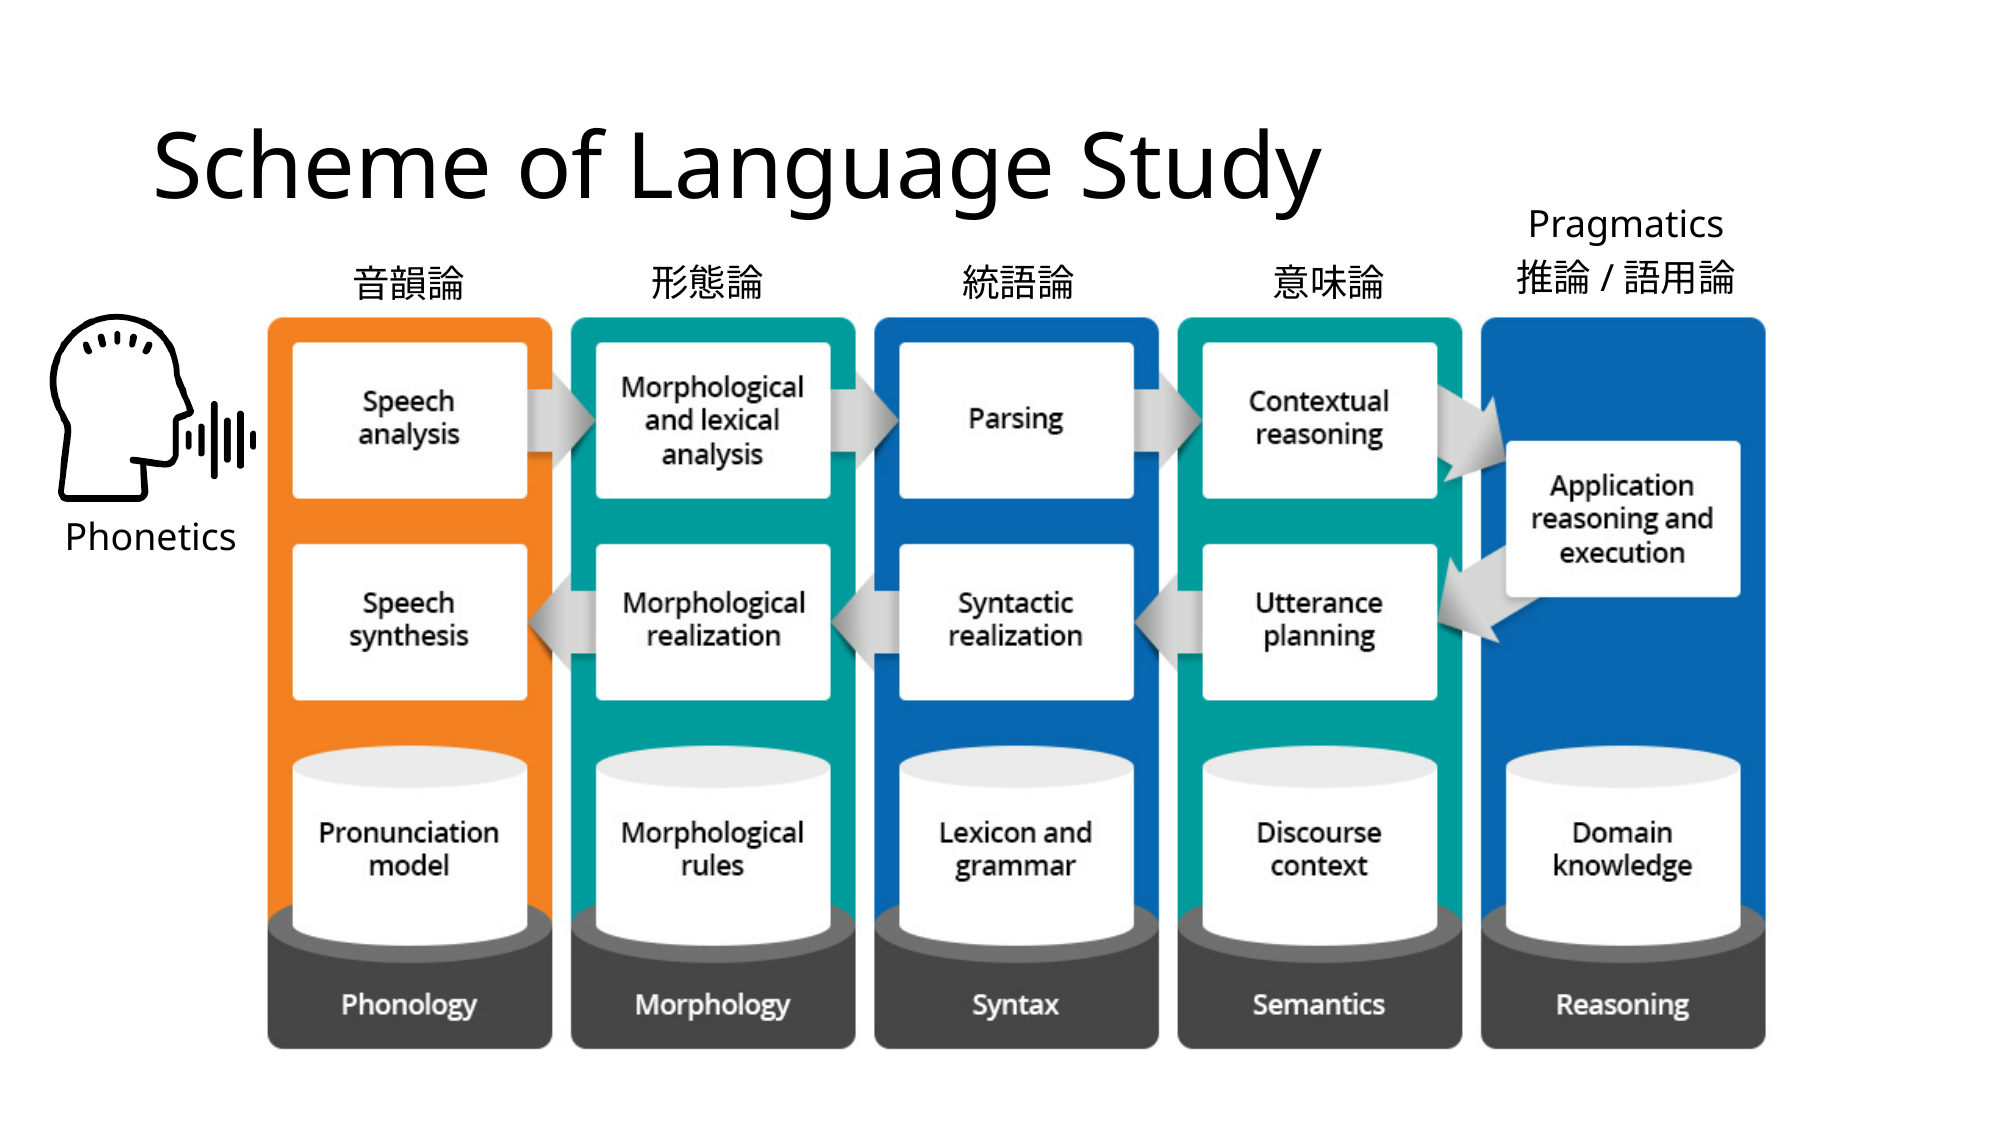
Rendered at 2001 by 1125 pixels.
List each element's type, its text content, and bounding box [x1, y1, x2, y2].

text_box 統語論 [947, 251, 1090, 276]
title Scheme of Language Study [137, 59, 1863, 278]
text_box 推論/語用論 [1501, 246, 1751, 276]
text_box 音韻論 [337, 252, 480, 276]
text_box 形態論 [636, 251, 779, 276]
picture [48, 276, 1806, 1119]
text_box Pragmatics [1512, 192, 1740, 252]
text_box 意味論 [1257, 251, 1401, 276]
text_box Phonetics [49, 515, 232, 566]
